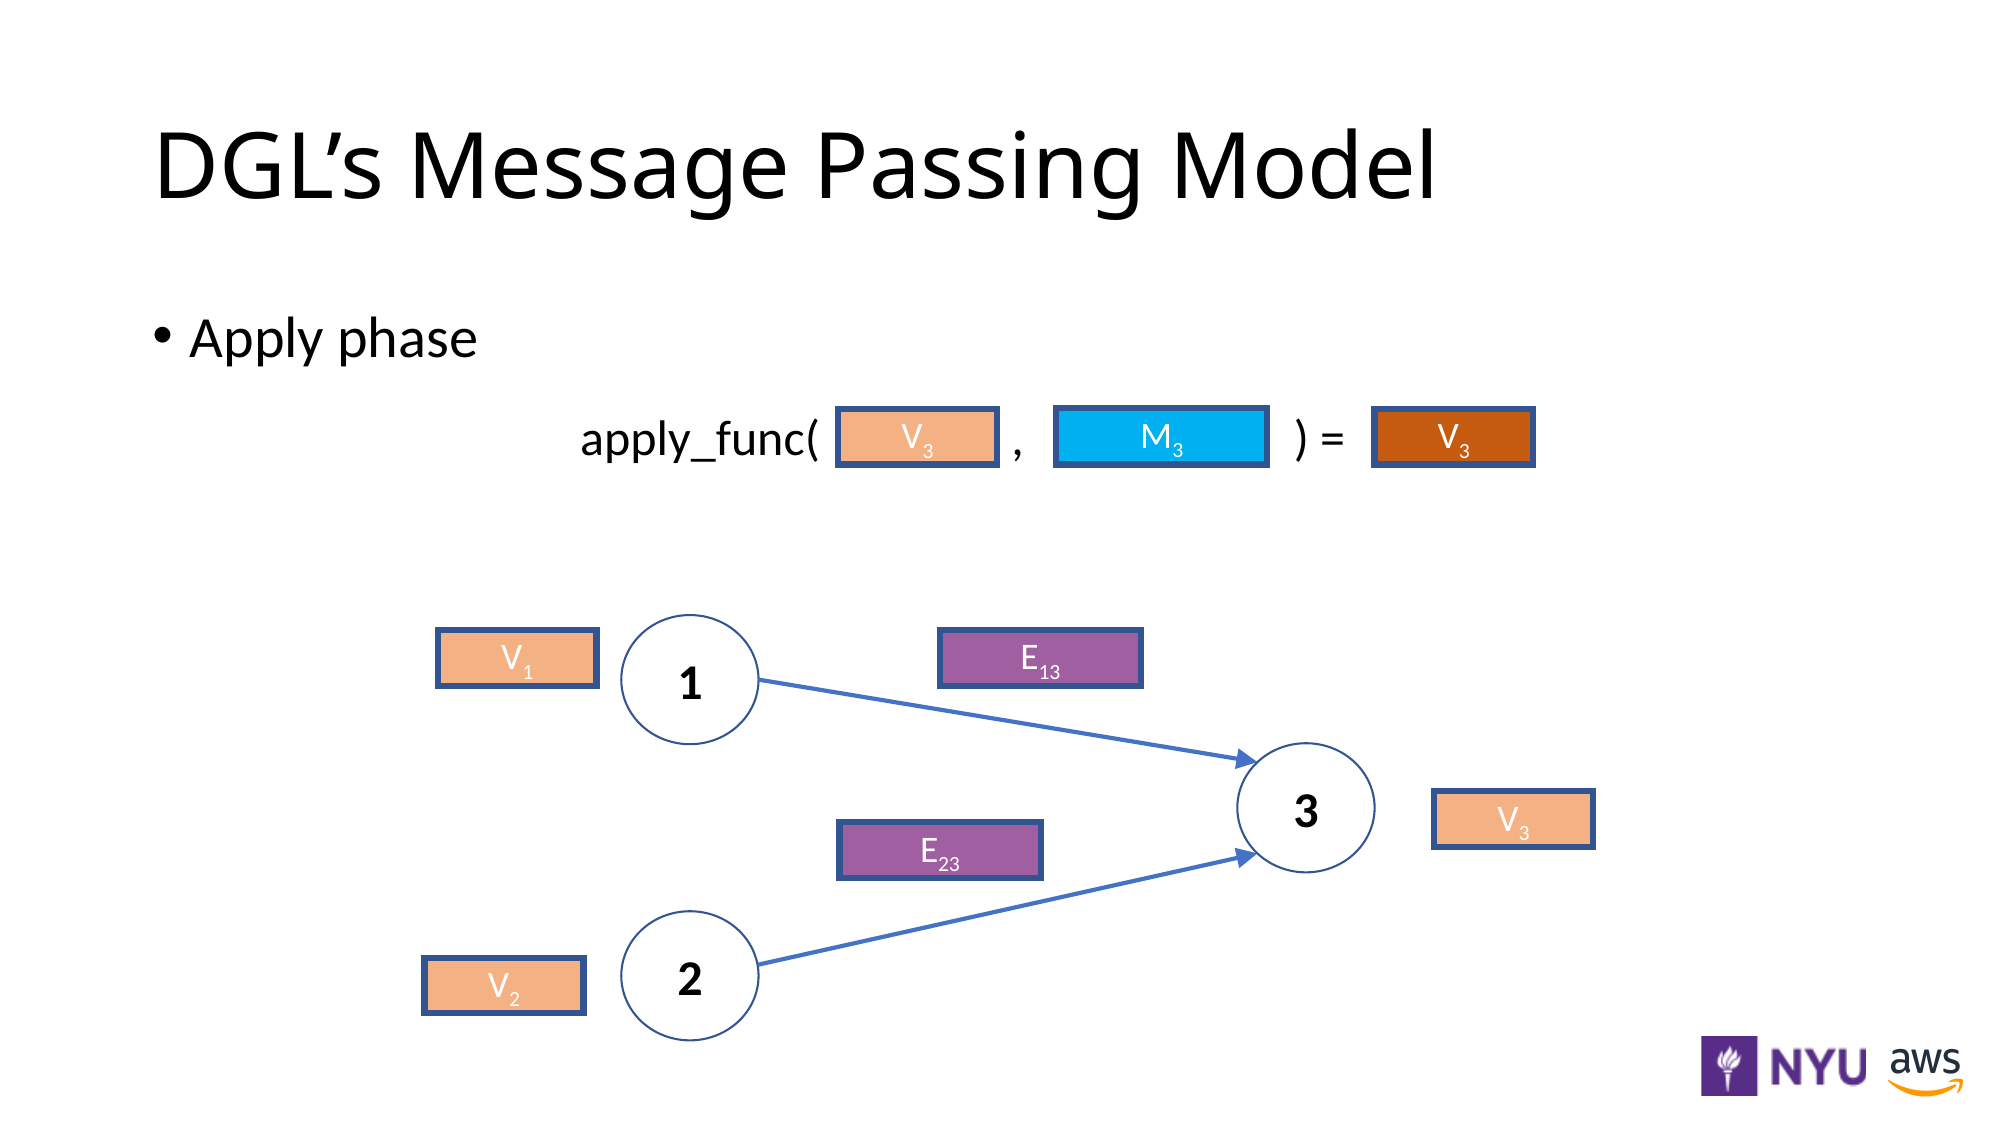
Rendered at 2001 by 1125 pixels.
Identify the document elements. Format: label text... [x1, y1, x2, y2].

text_box 1 [620, 614, 760, 746]
text_box V3 [1433, 790, 1594, 848]
text_box V1 [437, 629, 597, 687]
text_box M3 [1055, 407, 1268, 466]
text_box 3 [1236, 742, 1376, 874]
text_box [758, 679, 1258, 763]
text_box V3 [837, 408, 998, 465]
title DGL’s Message Passing Model [137, 59, 1863, 278]
list Apply phase [137, 299, 1863, 1014]
text_box 2 [620, 910, 760, 1042]
picture [1884, 1031, 1965, 1114]
text_box V3 [1373, 408, 1534, 465]
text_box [758, 853, 1258, 965]
text_box apply_func( , ) = [565, 398, 1372, 474]
text_box E23 [838, 821, 1042, 853]
text_box V2 [424, 957, 585, 1014]
text_box E13 [939, 629, 1142, 679]
